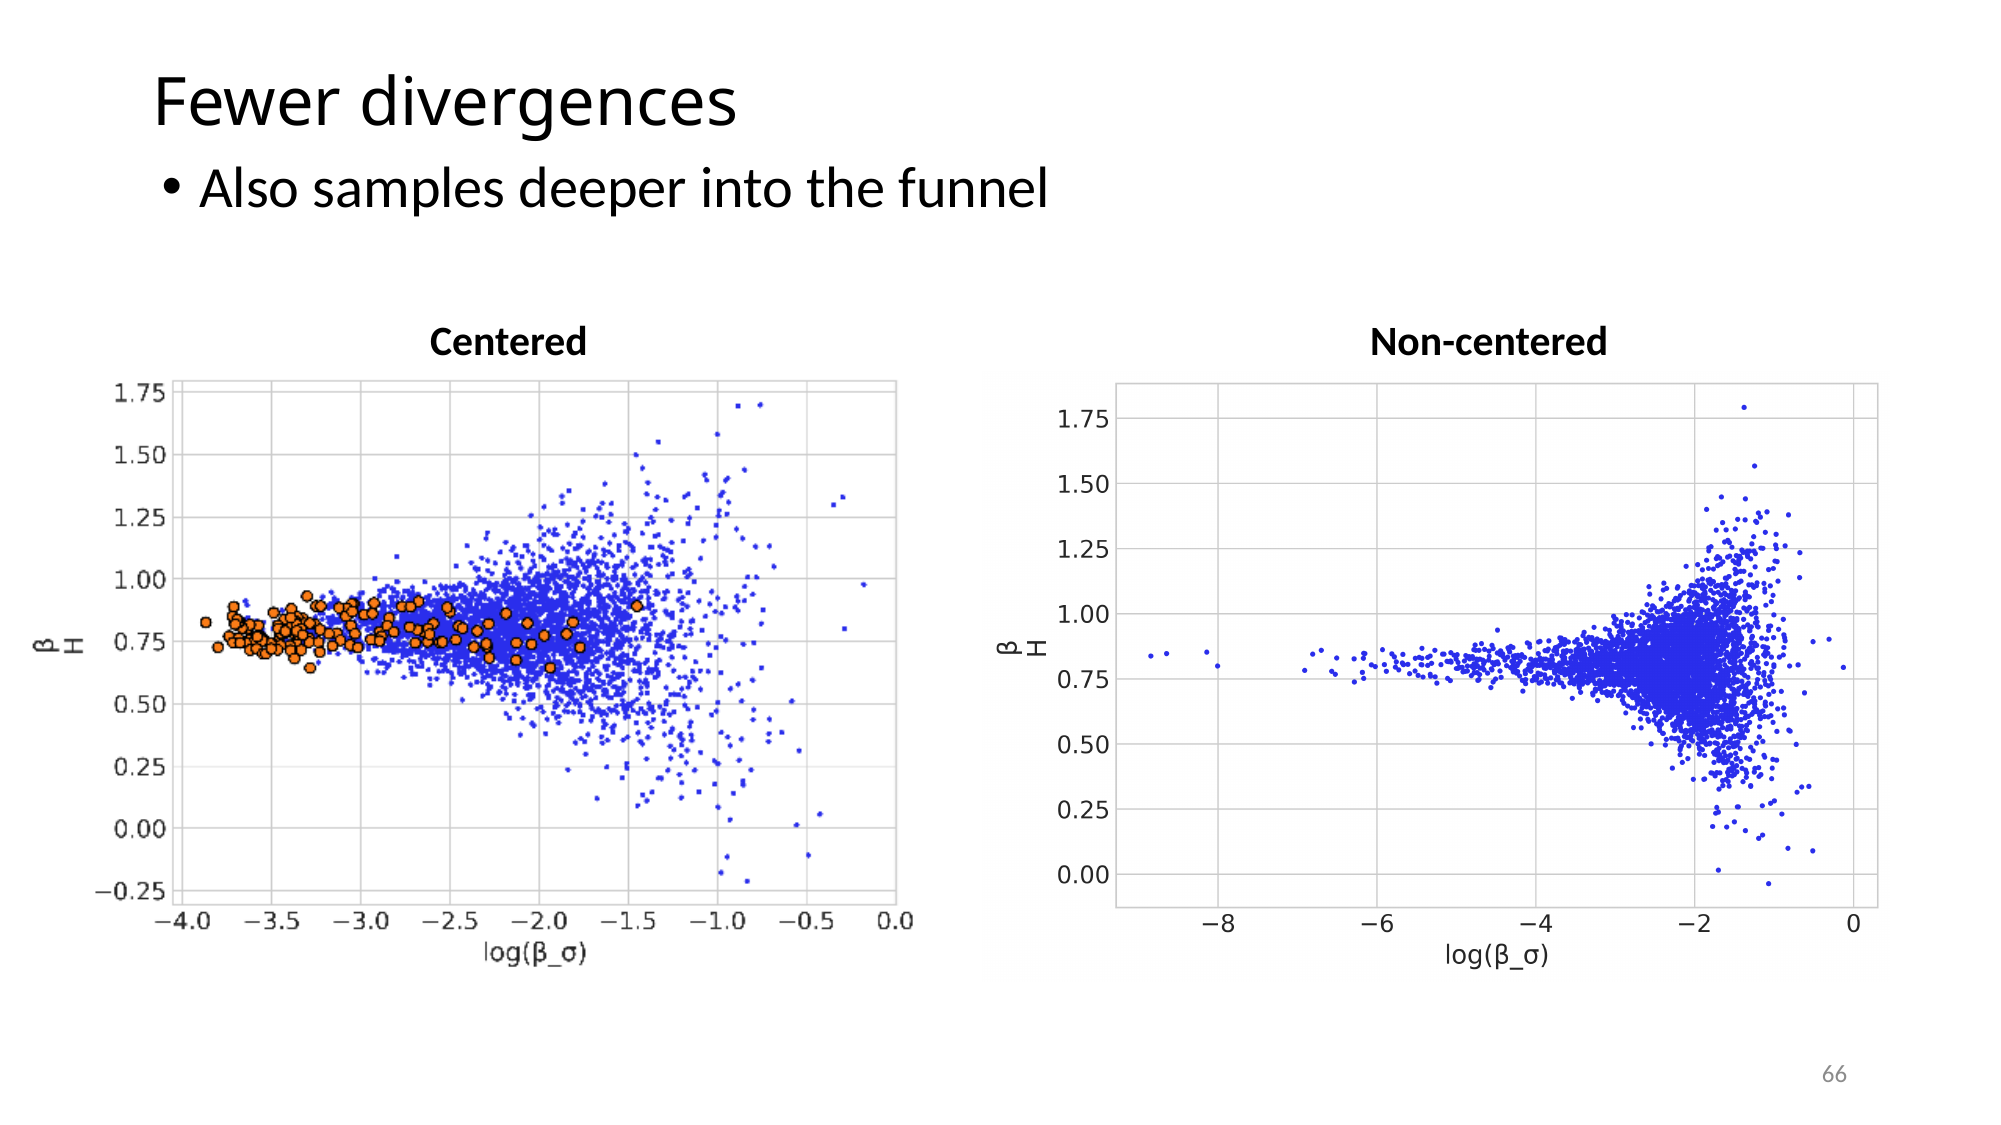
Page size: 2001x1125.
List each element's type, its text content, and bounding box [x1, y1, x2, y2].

list Also samples deeper into the funnel [146, 149, 1872, 238]
slide_number 66 [1412, 1042, 1863, 1103]
text_box Non-centered [1355, 306, 1624, 371]
picture [19, 371, 927, 978]
title Fewer divergences [137, 59, 1863, 148]
text_box Centered [415, 306, 603, 371]
picture [982, 371, 1890, 982]
